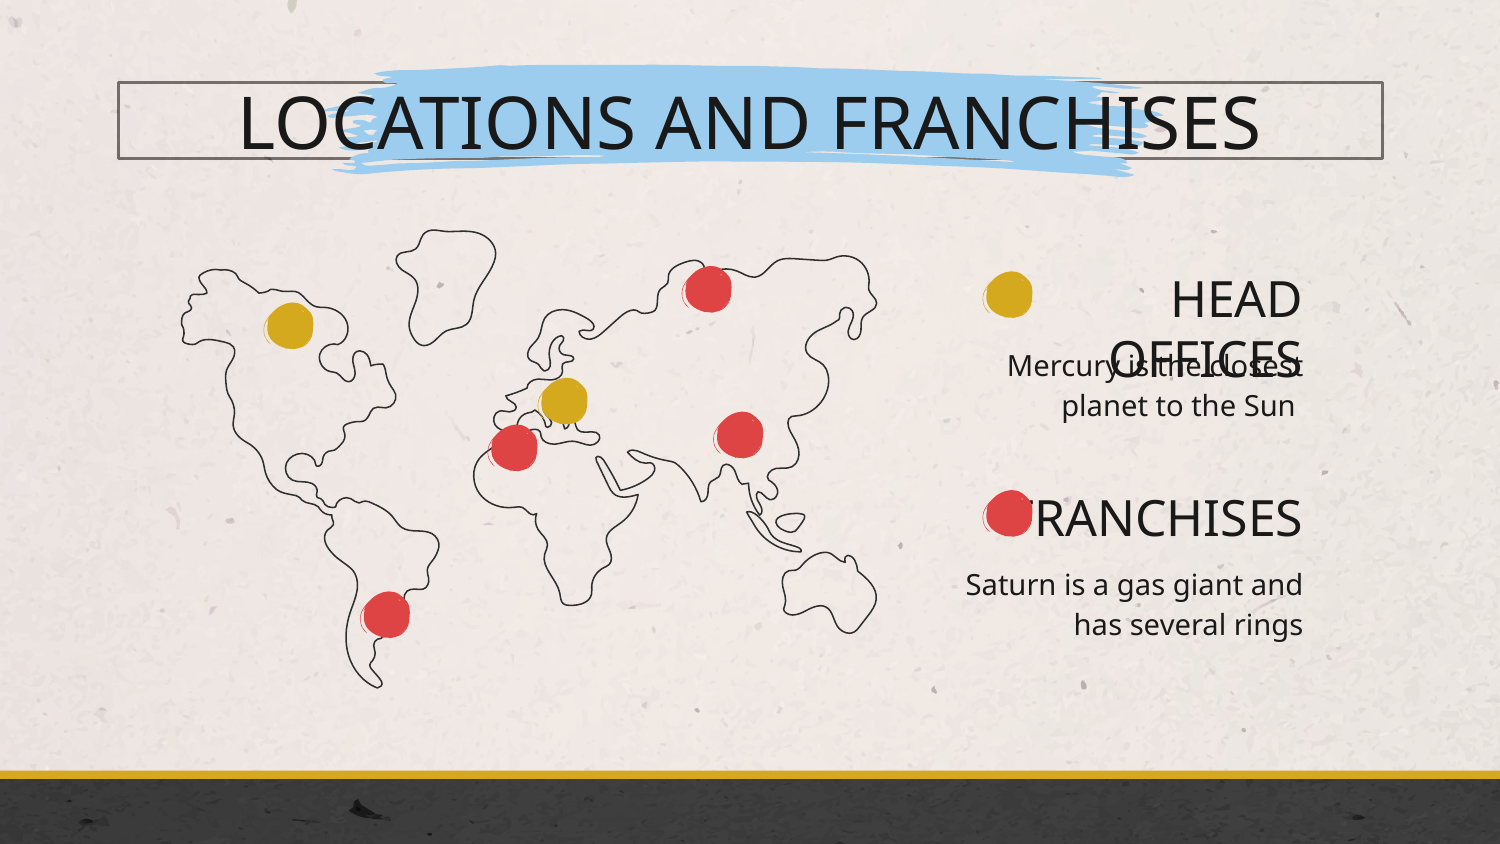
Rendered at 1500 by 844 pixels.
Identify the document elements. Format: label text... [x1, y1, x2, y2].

title FRANCHISES [979, 471, 1319, 556]
text_box [982, 271, 1033, 319]
title HEAD OFFICES [979, 252, 1319, 337]
picture [0, 779, 1500, 844]
subtitle Mercury is the closest planet to the Sun [947, 327, 1319, 422]
title LOCATIONS AND FRANCHISES [118, 72, 1382, 167]
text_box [181, 229, 878, 689]
text_box [982, 490, 1033, 537]
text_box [0, 0, 1500, 770]
subtitle Saturn is a gas giant and has several rings [947, 545, 1319, 640]
